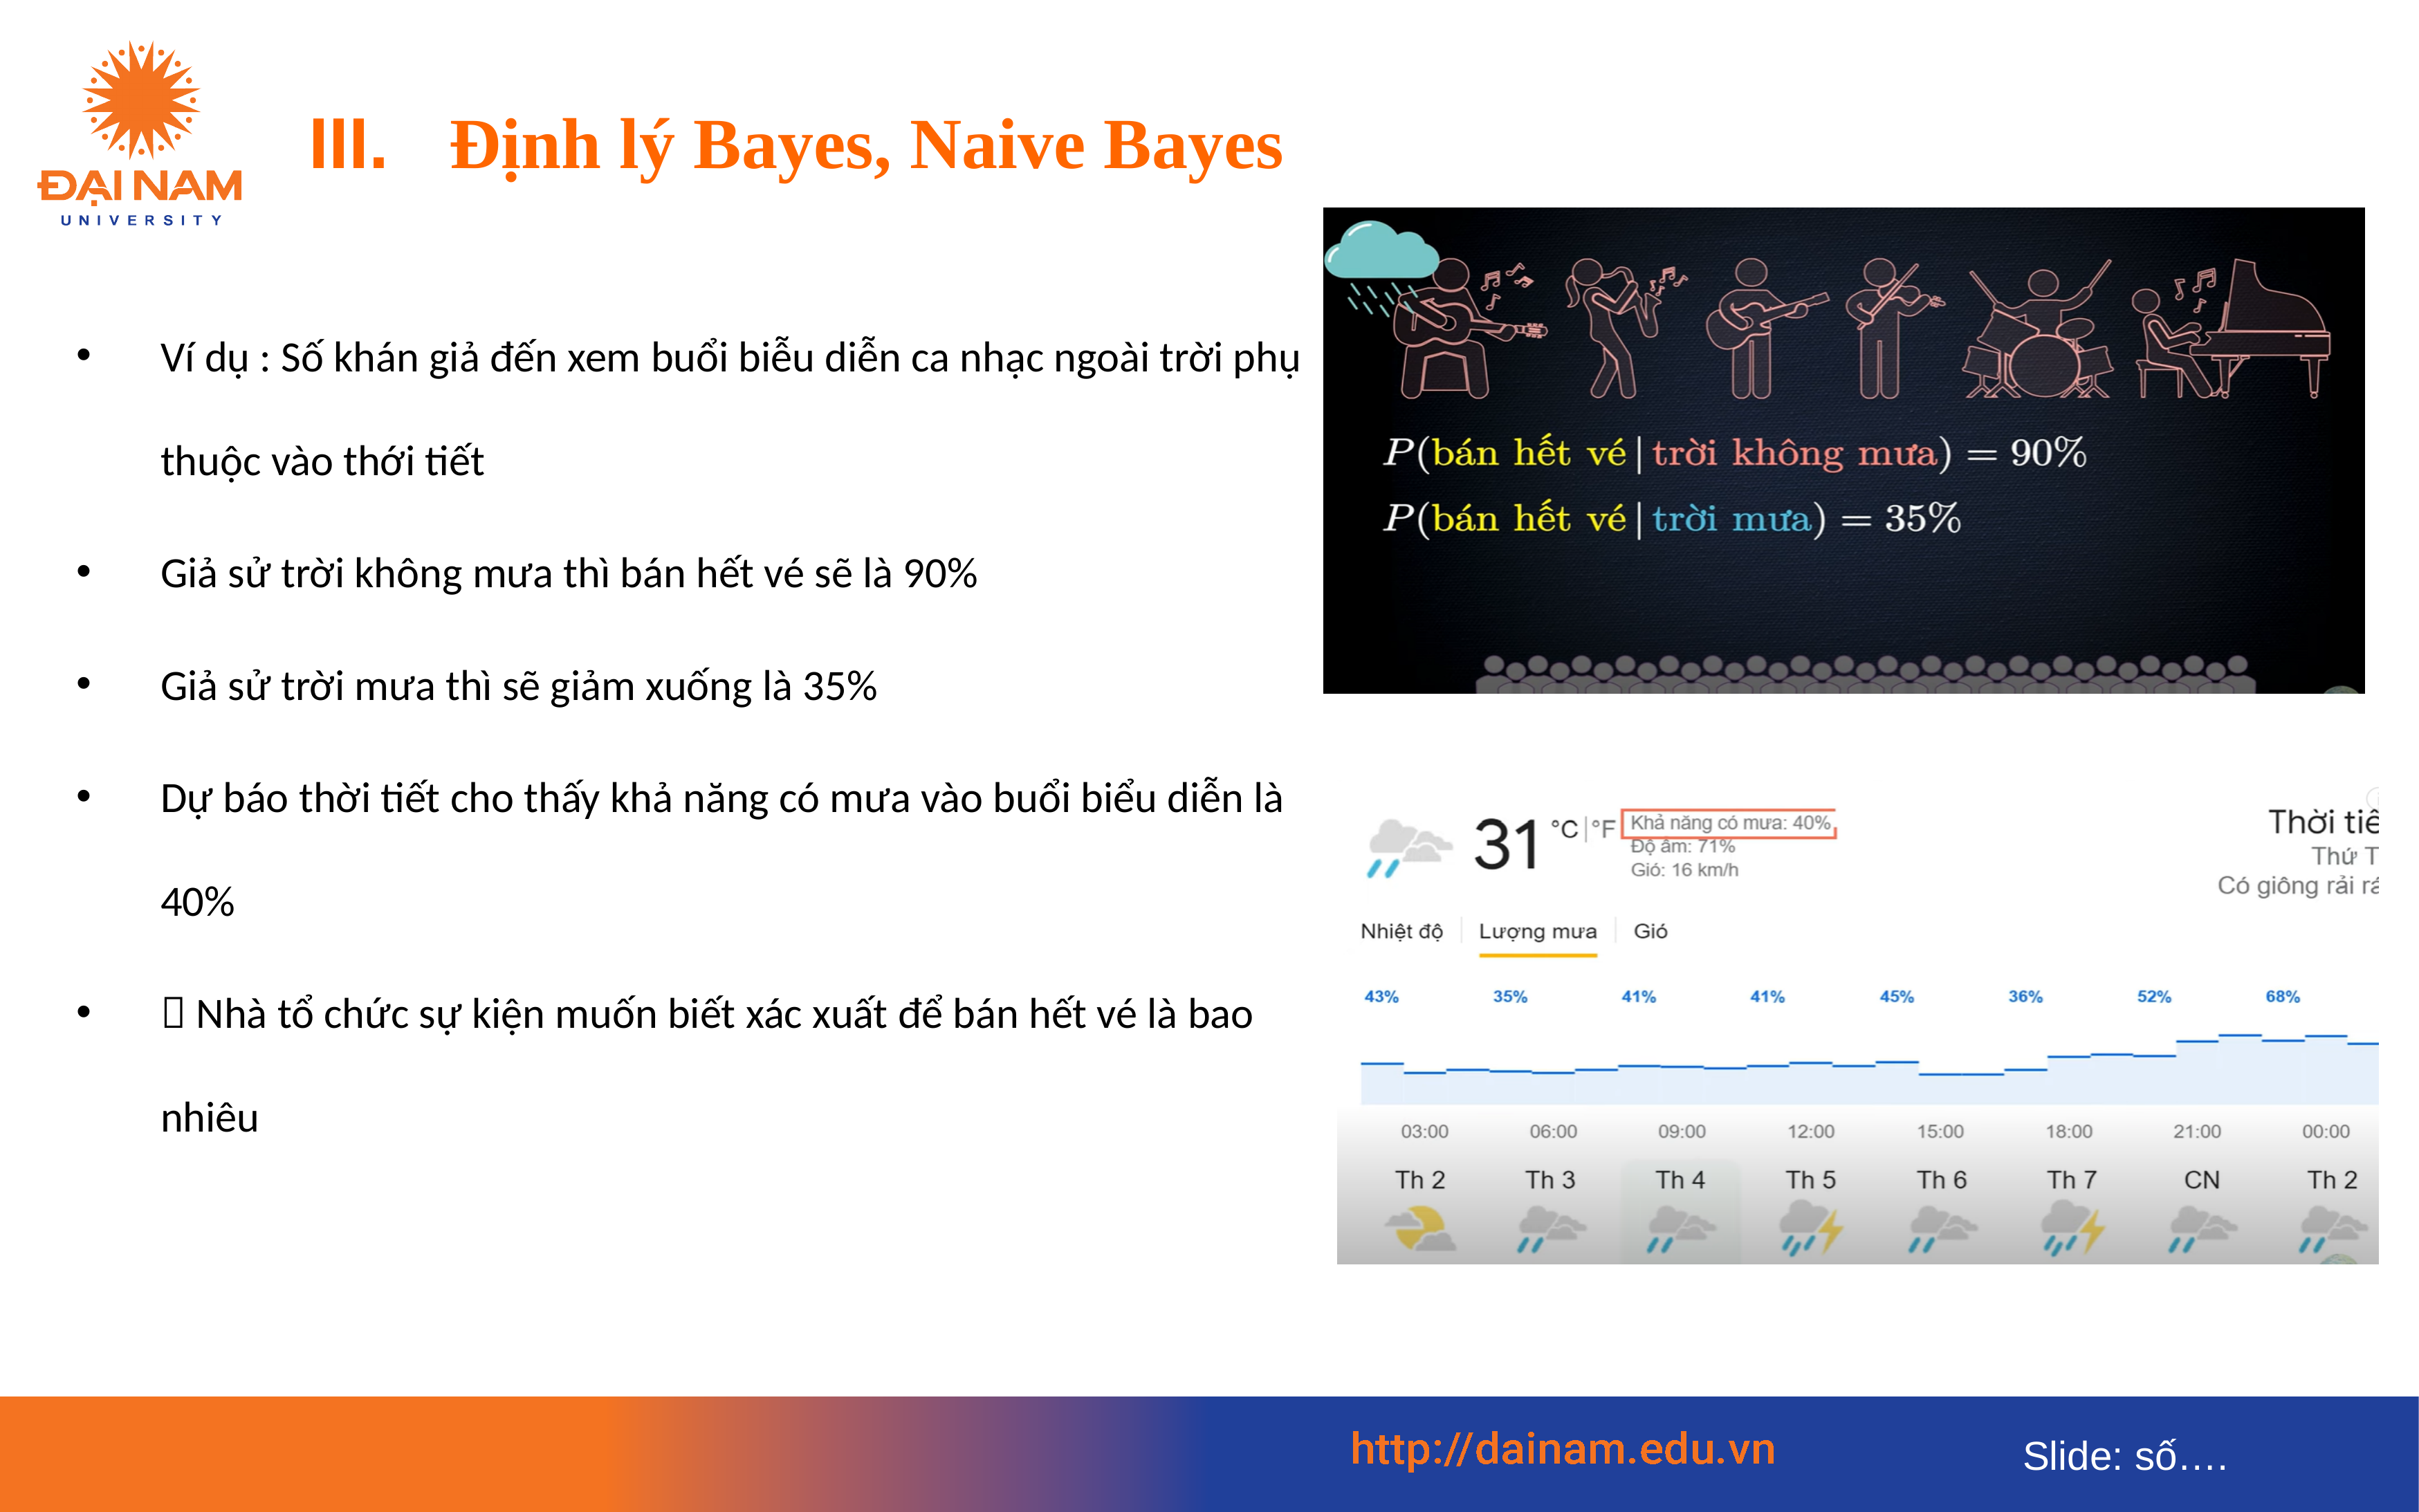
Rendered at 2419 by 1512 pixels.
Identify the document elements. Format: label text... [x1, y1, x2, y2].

picture [0, 1396, 2419, 1512]
picture [1323, 208, 2365, 694]
list Ví dụ : Số khán giả đến xem buổi biễu diễn ca nhạc ngoài trời phụ thuộc vào thới tiết Giả sử trời không mưa thì bán hết vé sẽ là 90% Giả sử trời mưa thì sẽ giảm xuống là 35% Dự báo thời tiết cho thấy khả năng có mưa vào buổi biểu diễn là 40%  Nhà tổ chức sự kiện muốn biết xác xuất để bán hết vé là bao nhiêu [53, 265, 1352, 1351]
picture [37, 40, 79, 225]
picture [1337, 780, 2380, 1264]
title III. Định lý Bayes, Naive Bayes [79, 13, 2256, 265]
